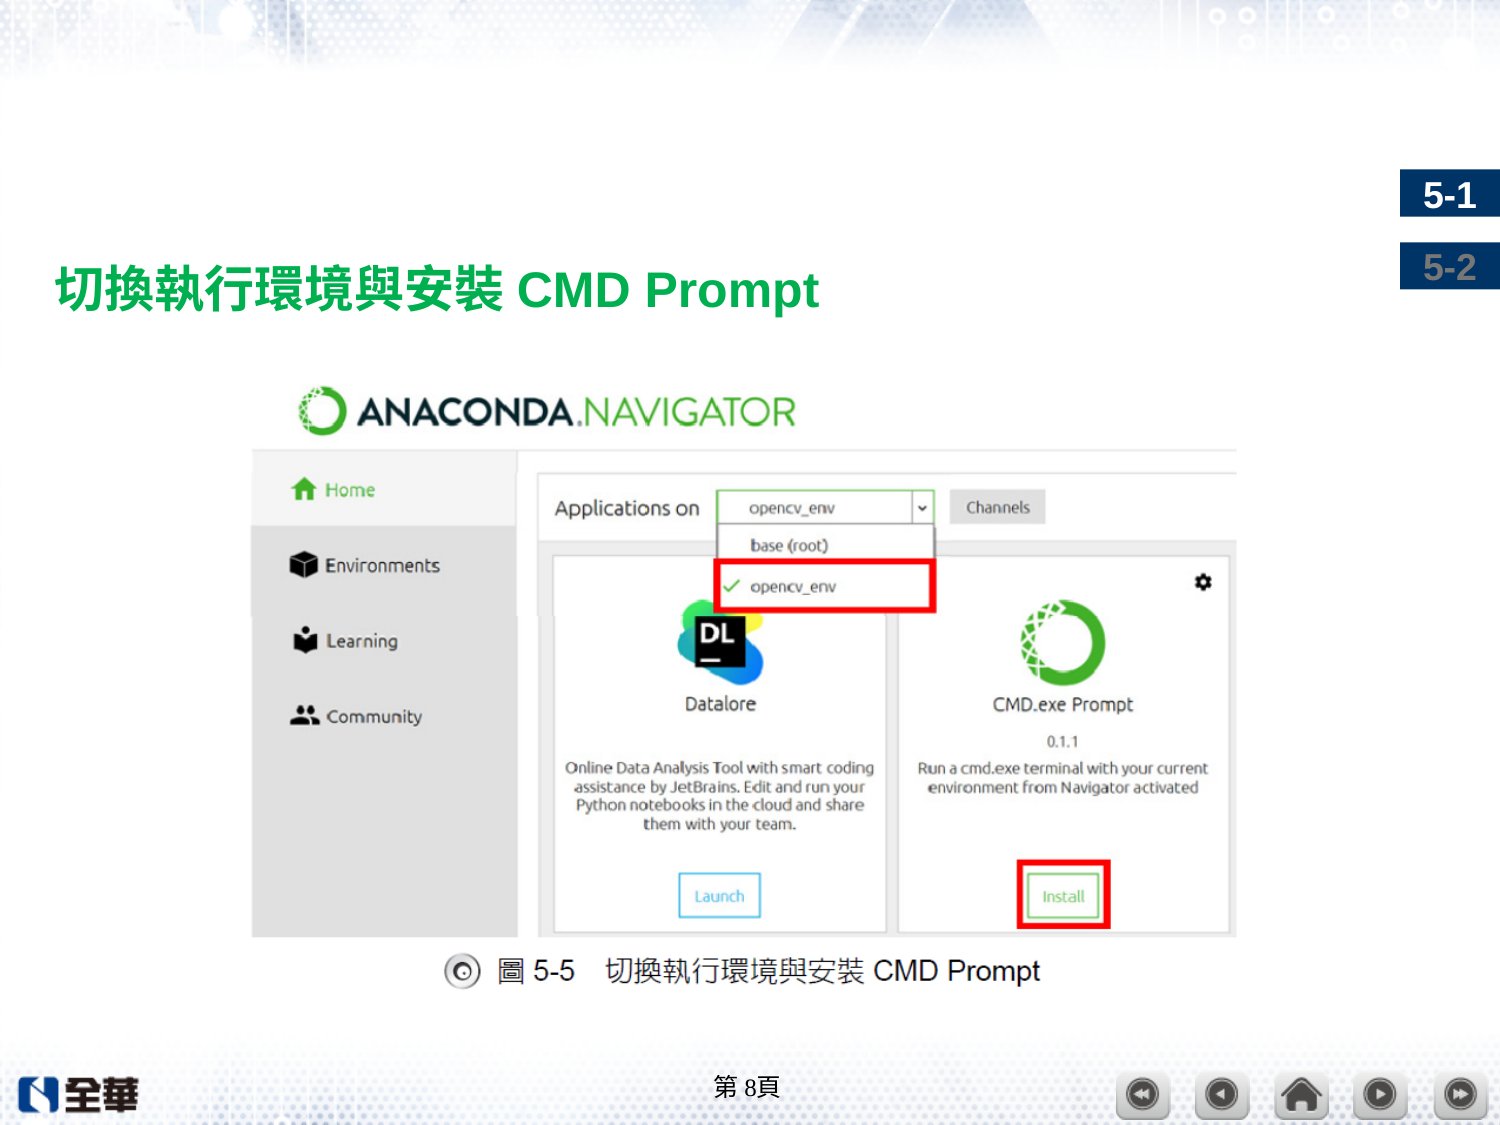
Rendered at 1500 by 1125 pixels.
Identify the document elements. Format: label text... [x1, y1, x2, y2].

list 切換執行環境與安裝CMD Prompt [29, 219, 1386, 1048]
picture [0, 0, 1500, 1125]
